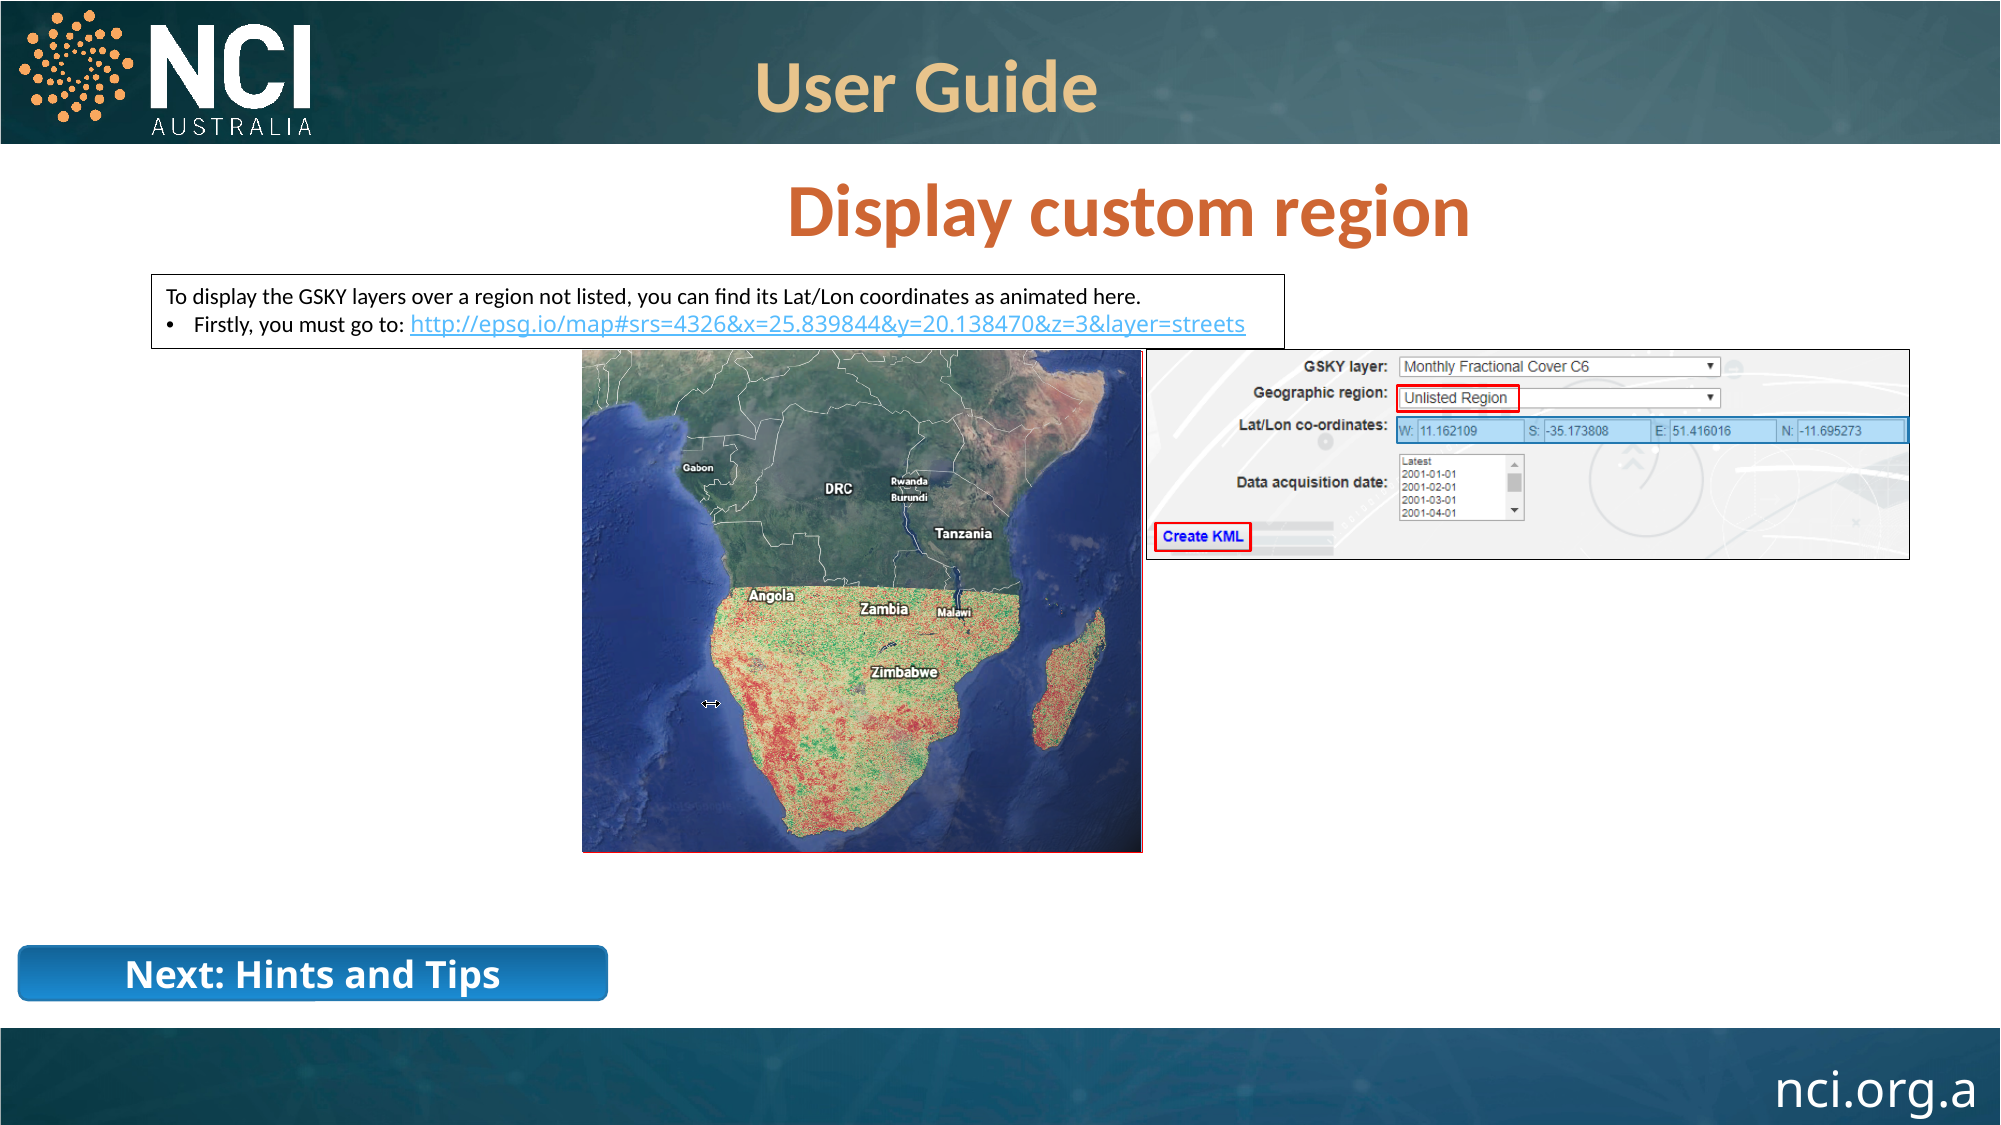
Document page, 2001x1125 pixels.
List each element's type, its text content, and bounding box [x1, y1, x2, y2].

picture [2, 2, 2000, 144]
picture [581, 350, 1142, 852]
text_box User Guide [334, 29, 1519, 135]
text_box To display the GSKY layers over a region not listed, you can find its Lat/Lon coordinates as animated here. Firstly, you must go to: http://epsg.io/map#srs=4326&x=25.839844&y=20.138470&z=3&layer=streets [151, 274, 1285, 348]
text_box Next: Hints and Tips [17, 945, 609, 1002]
text_box Display custom region [772, 154, 1488, 260]
picture [1145, 349, 1910, 560]
picture [2, 1028, 2000, 1125]
